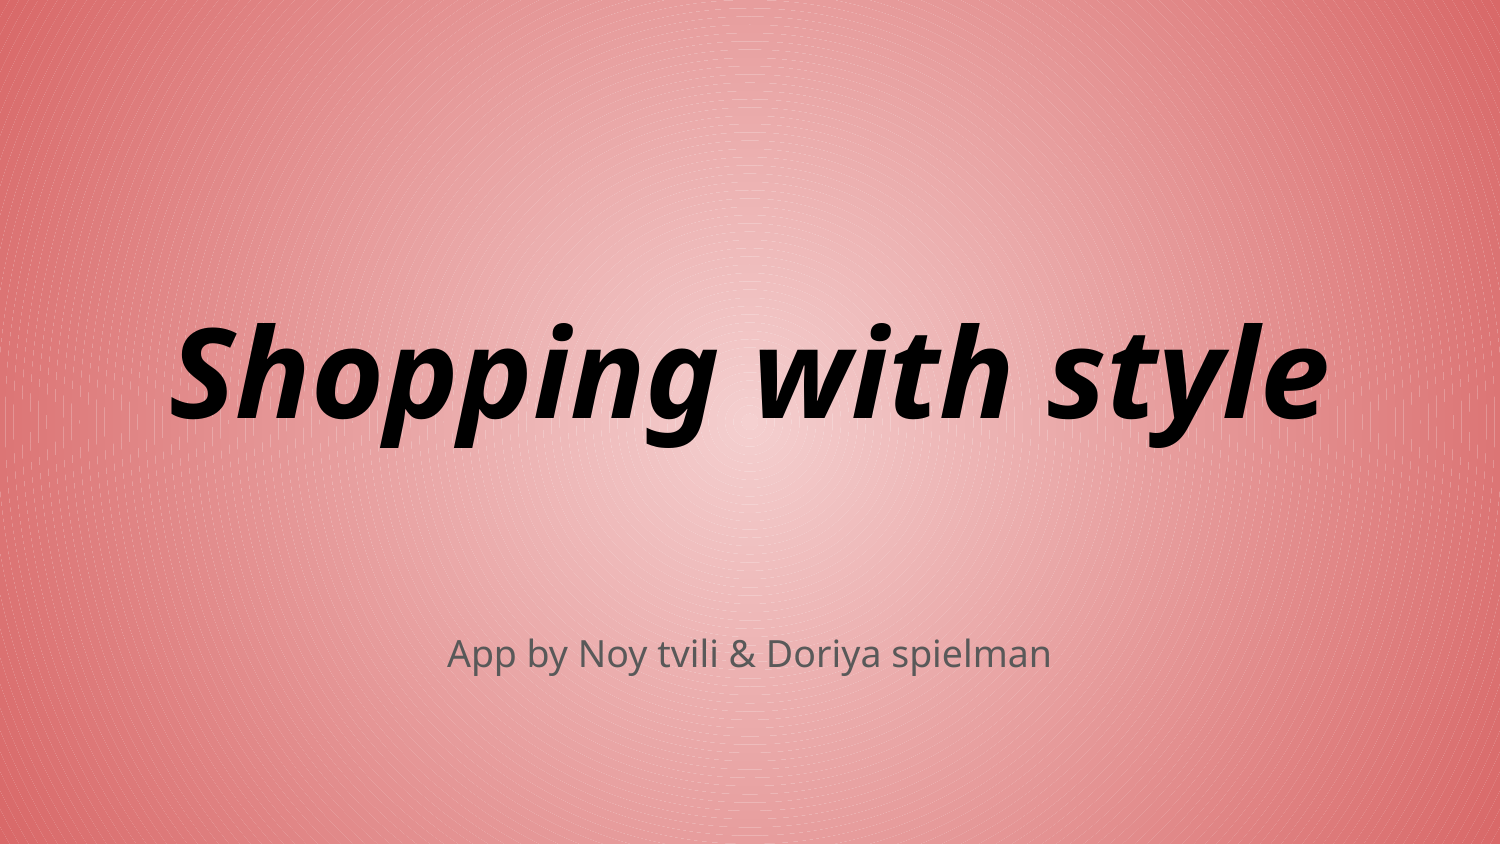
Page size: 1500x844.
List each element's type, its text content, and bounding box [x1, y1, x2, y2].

subtitle App by Noy tvili & Doriya spielman [272, 615, 1228, 704]
title Shopping with style [51, 122, 1449, 459]
